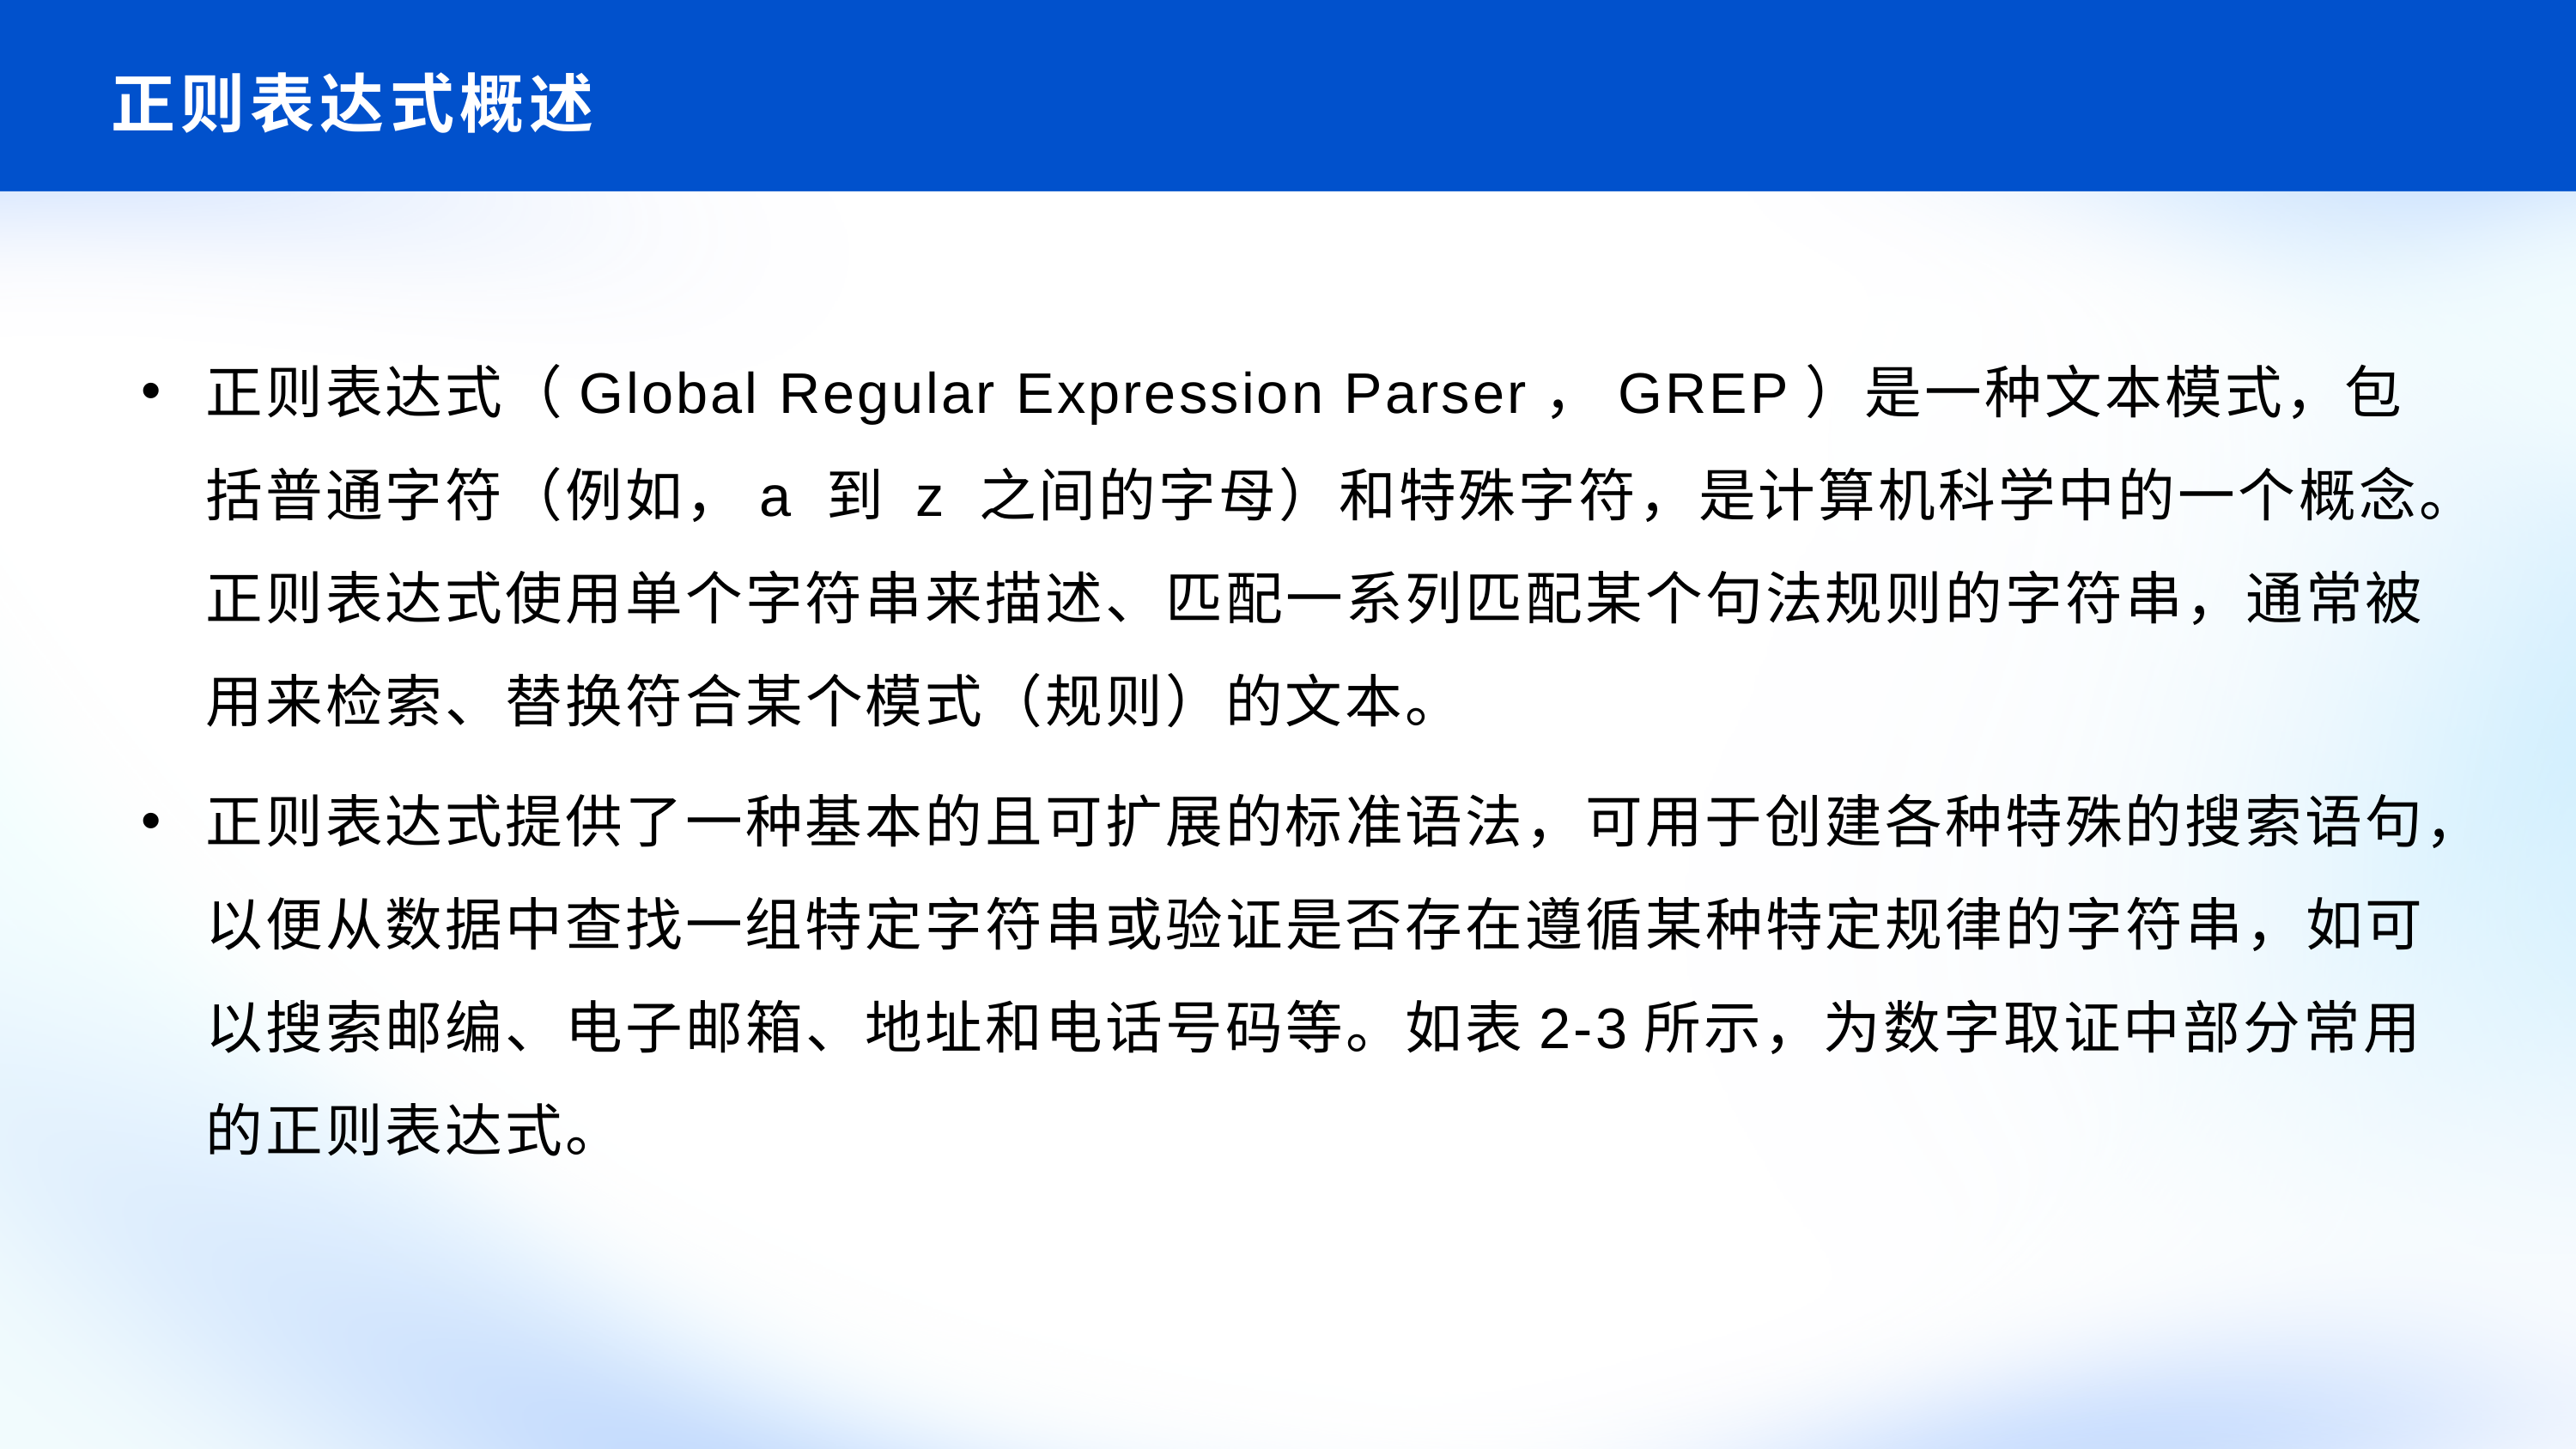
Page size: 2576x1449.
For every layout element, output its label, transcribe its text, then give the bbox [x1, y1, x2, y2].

title 正则表达式概述 [98, 27, 2416, 177]
list 正则表达式（Global Regular Expression Parser，GREP）是一种文本模式，包括普通字符（例如，a 到 z 之间的字母）和特殊字符，是计算机科学中的一个概念。正则表达式使用单个字符串来描述、匹配一系列匹配某个句法规则的字符串，通常被用来检索、替换符合某个模式（规则）的文本。 正则表达式提供了一种基本的且可扩展的标准语法，可用于创建各种特殊的搜索语句，以便从数据中查找一组特定字符串或验证是否存在遵循某种特定规律的字符串，如可以搜索邮编、电子邮箱、地址和电话号码等。如表2-3所示，为数字取证中部分常用的正则表达式。 [128, 314, 2446, 1320]
